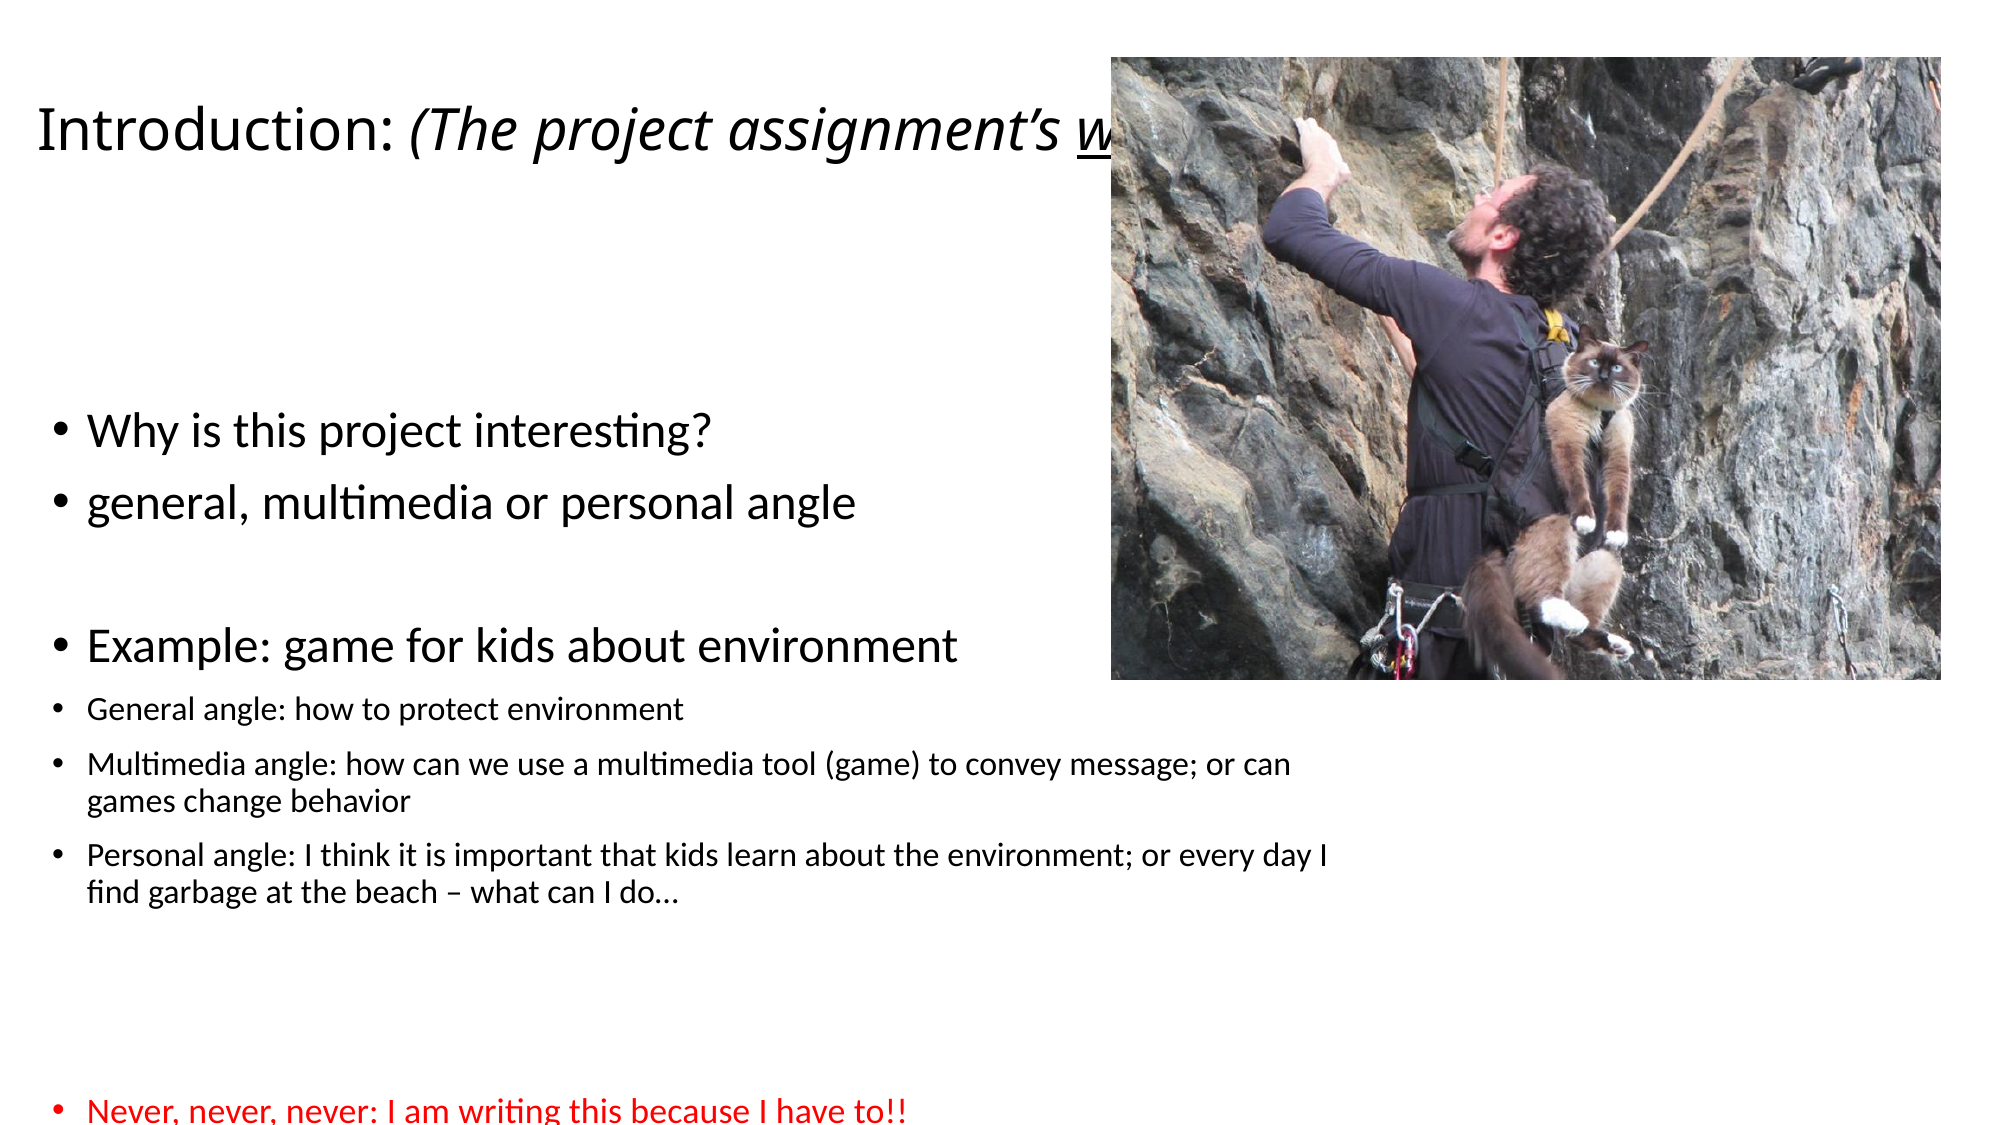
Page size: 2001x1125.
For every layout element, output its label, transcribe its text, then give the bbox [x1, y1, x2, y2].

title Introduction: (The project assignment’s why?) [22, 57, 1111, 275]
list Why is this project interesting? general, multimedia or personal angle Example: game for kids about environment General angle: how to protect environment Multimedia angle: how can we use a multimedia tool (game) to convey message; or can games change behavior Personal angle: I think it is important that kids learn about the environment; or every day I find garbage at the beach – what can I do… Never, never, never: I am writing this because I have to!! [37, 396, 1387, 1125]
picture [1111, 57, 1941, 680]
